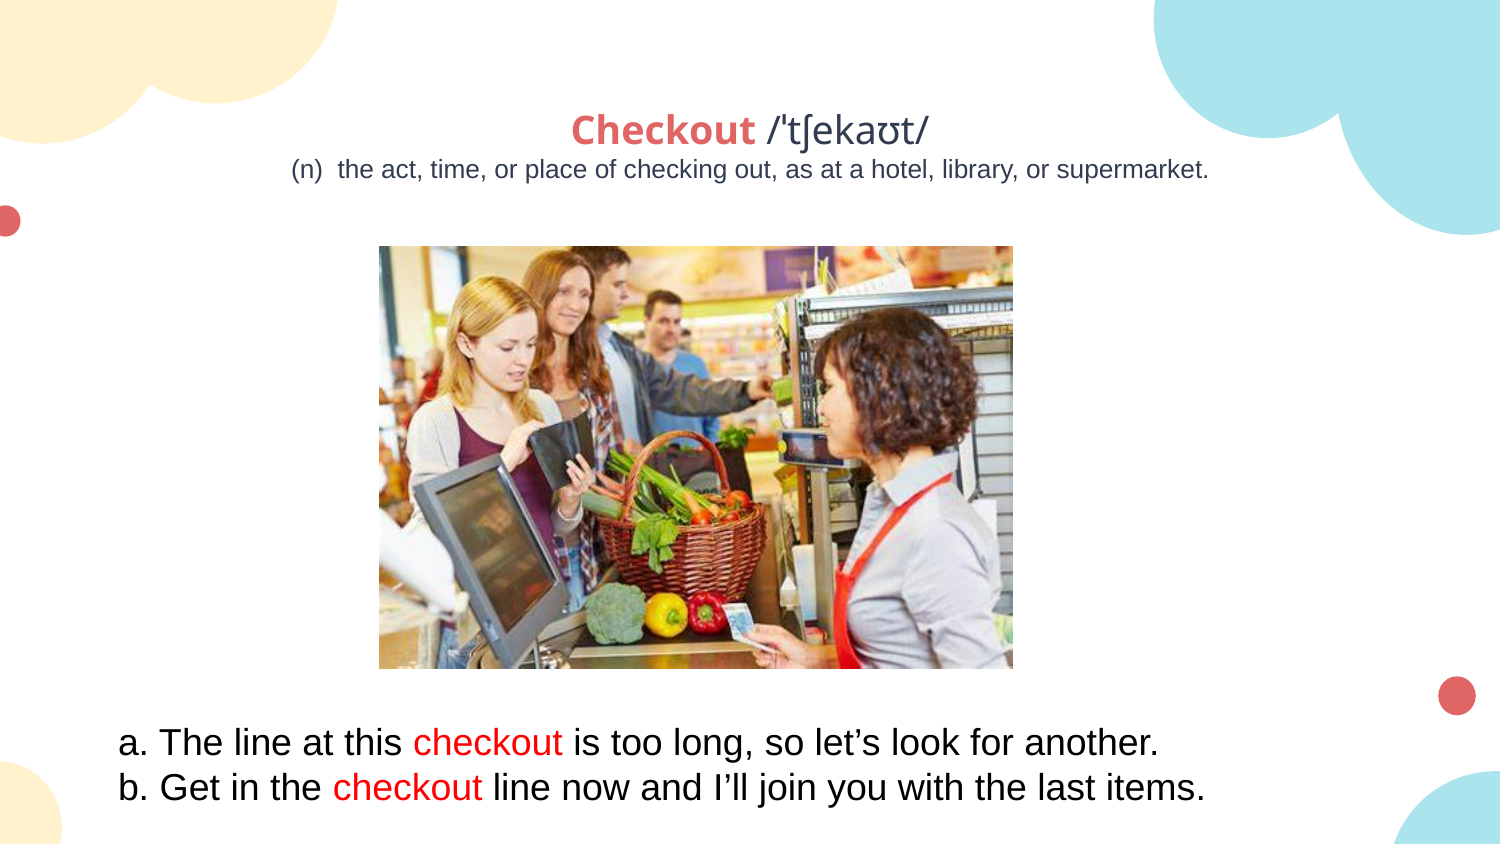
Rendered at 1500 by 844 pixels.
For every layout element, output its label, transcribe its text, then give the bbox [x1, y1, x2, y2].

title Checkout /ˈtʃekaʊt/ (n) the act, time, or place of checking out, as at a hotel, library, or supermarket. [103, 89, 1397, 247]
text_box a. The line at this checkout is too long, so let’s look for another. b. Get in the checkout line now and I’ll join you with the last items. [103, 710, 1373, 798]
picture [379, 246, 1013, 669]
